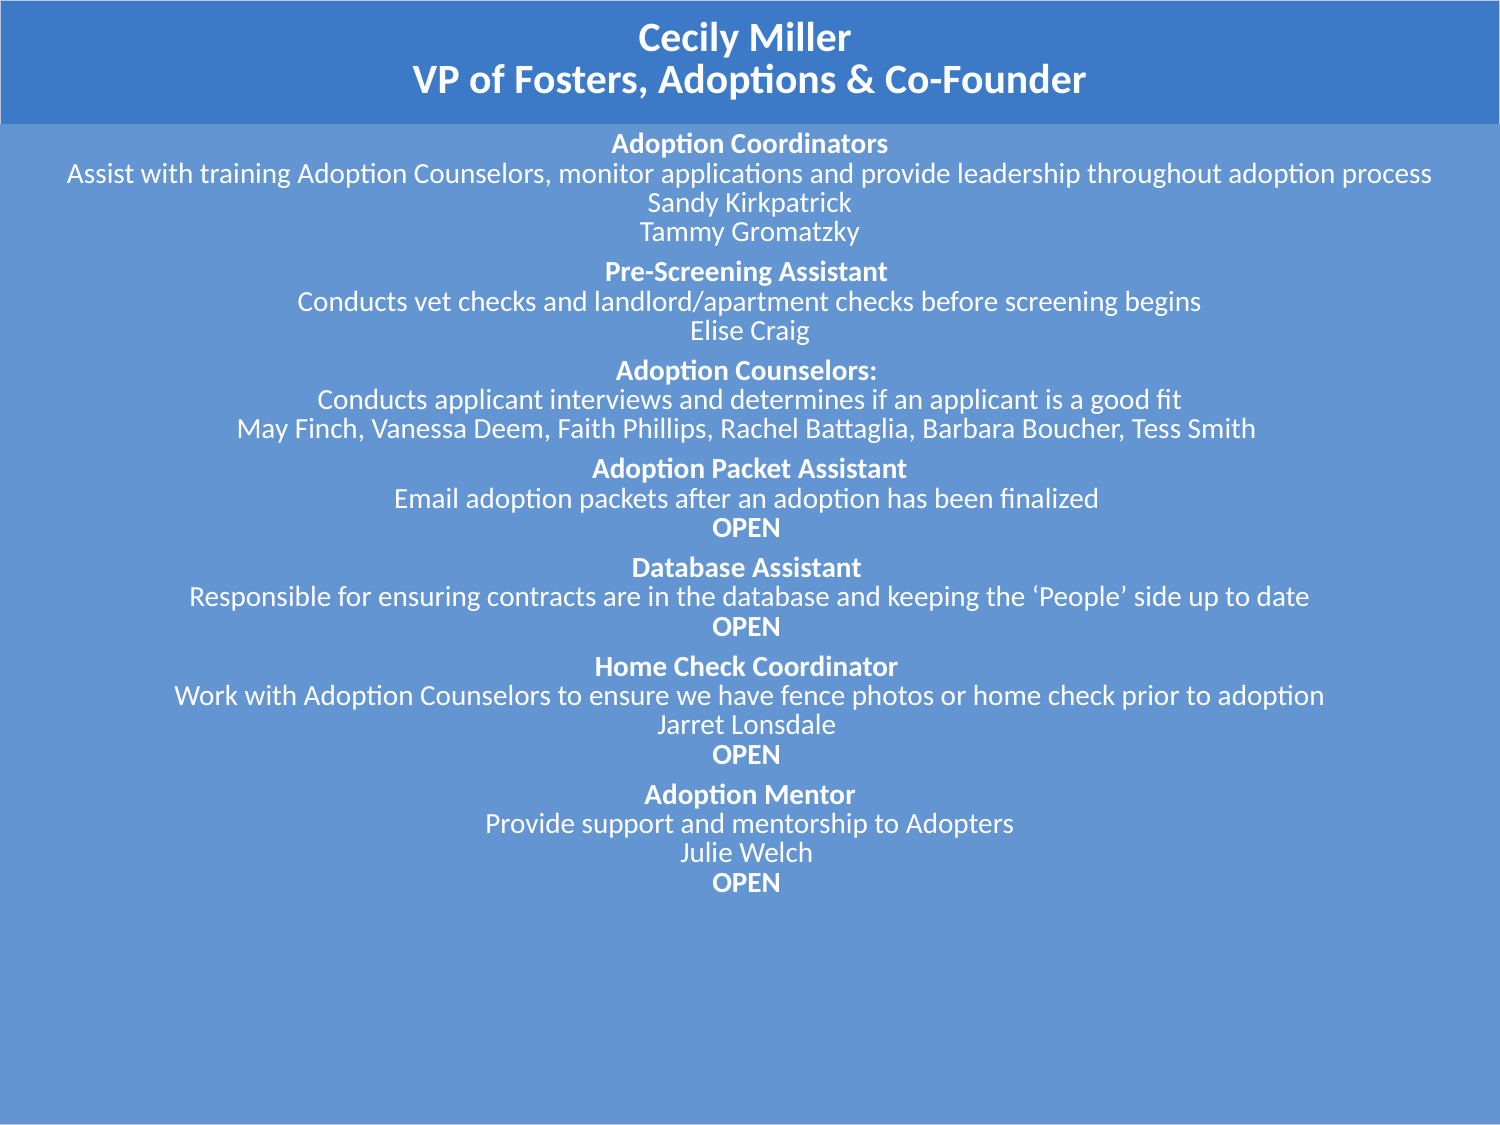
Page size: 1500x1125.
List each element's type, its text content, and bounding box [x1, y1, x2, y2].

table_cell Adoption Coordinators Assist with training Adoption Counselors, monitor applications and provide leadership throughout adoption process Sandy Kirkpatrick Tammy Gromatzky Pre-Screening Assistant Conducts vet checks and landlord/apartment checks before screening begins Elise Craig Adoption Counselors: Conducts applicant interviews and determines if an applicant is a good fit May Finch, Vanessa Deem, Faith Phillips, Rachel Battaglia, Barbara Boucher, Tess Smith Adoption Packet Assistant Email adoption packets after an adoption has been finalized OPEN Database Assistant Responsible for ensuring contracts are in the database and keeping the ‘People’ side up to date OPEN Home Check Coordinator Work with Adoption Counselors to ensure we have fence photos or home check prior to adoption Jarret Lonsdale OPEN Adoption Mentor Provide support and mentorship to Adopters Julie Welch OPEN [0, 124, 1500, 1124]
table_header Cecily Miller VP of Fosters, Adoptions & Co-Founder [1, 1, 1499, 124]
